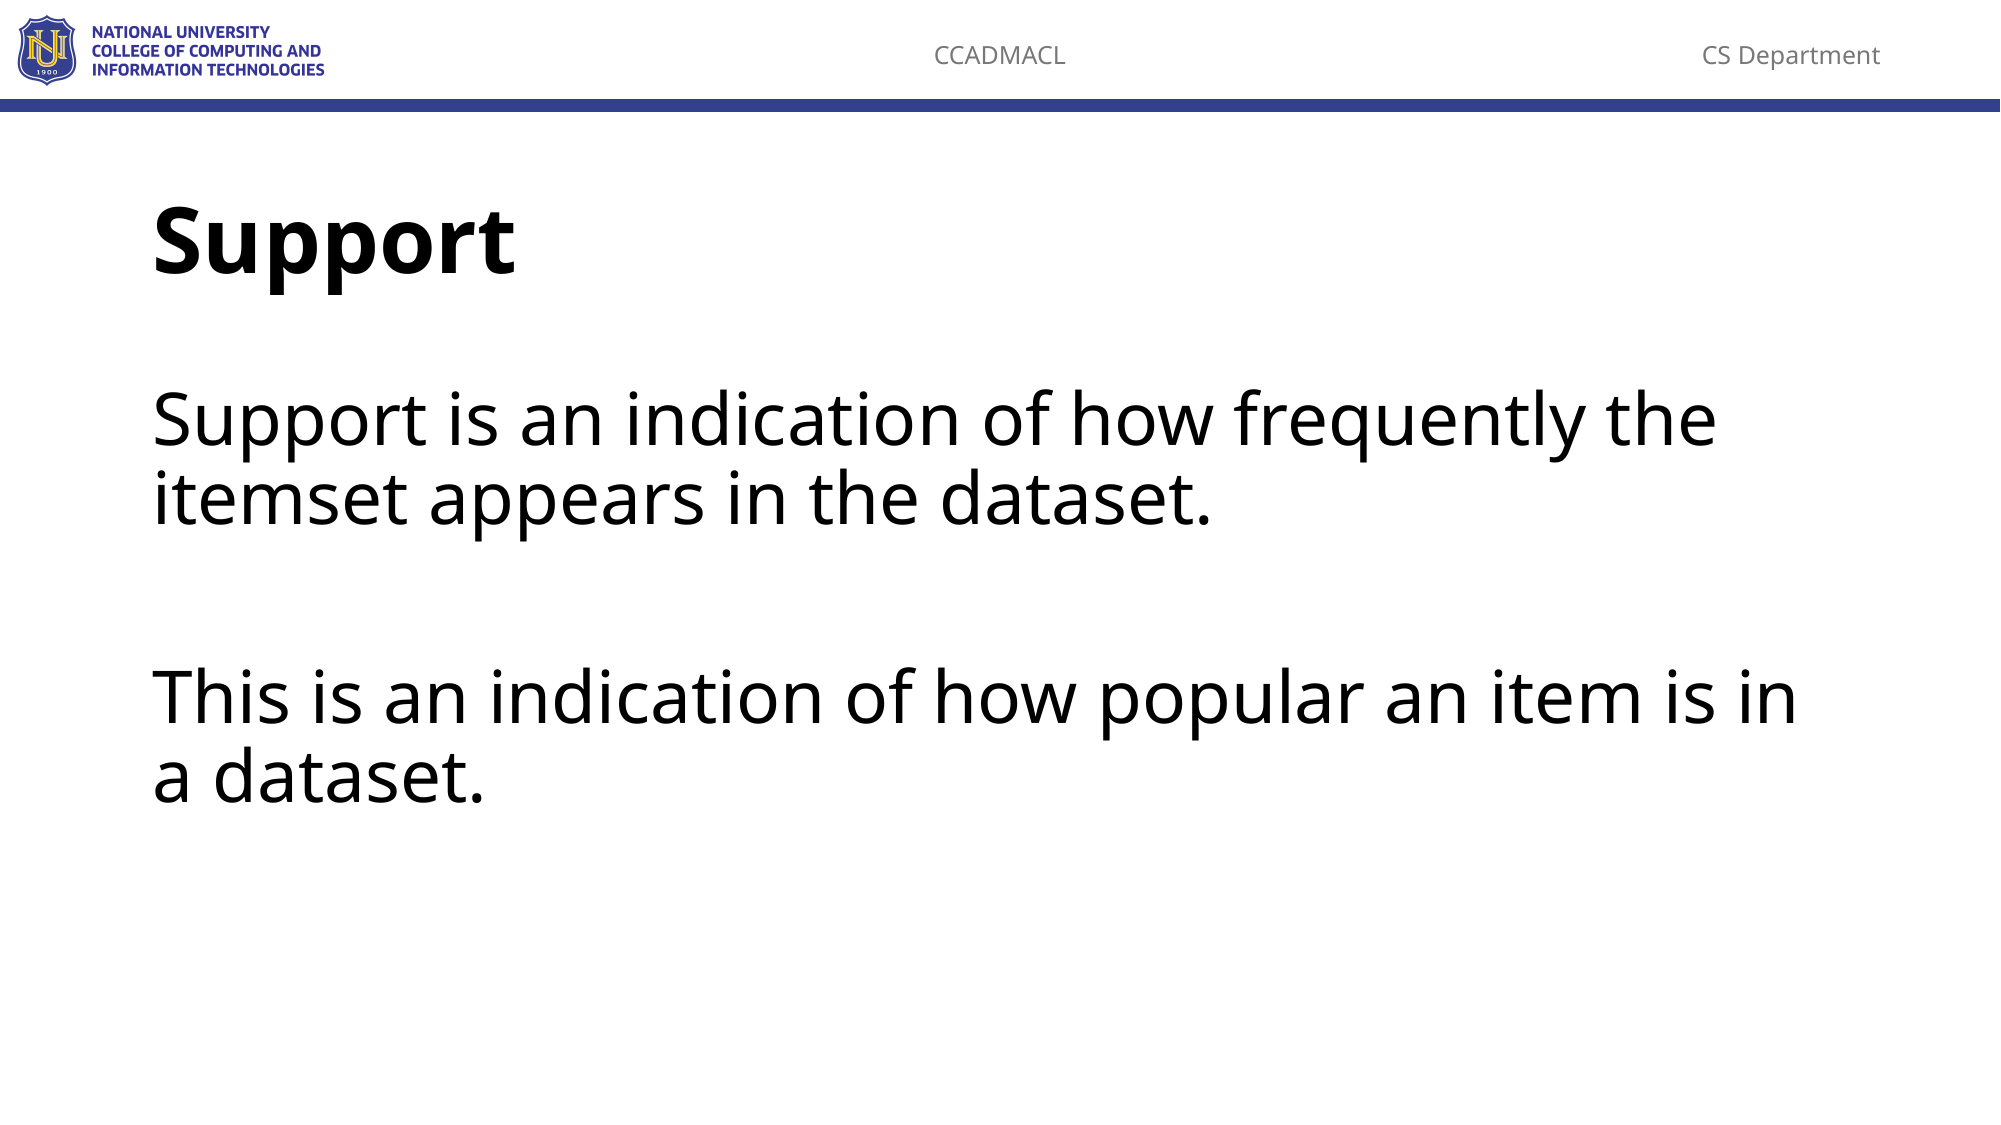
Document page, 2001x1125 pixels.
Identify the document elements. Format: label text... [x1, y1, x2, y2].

list Support is an indication of how frequently the itemset appears in the dataset. This is an indication of how popular an item is in a dataset. [137, 375, 1863, 1089]
picture [0, 0, 337, 99]
title Support [137, 135, 1863, 353]
